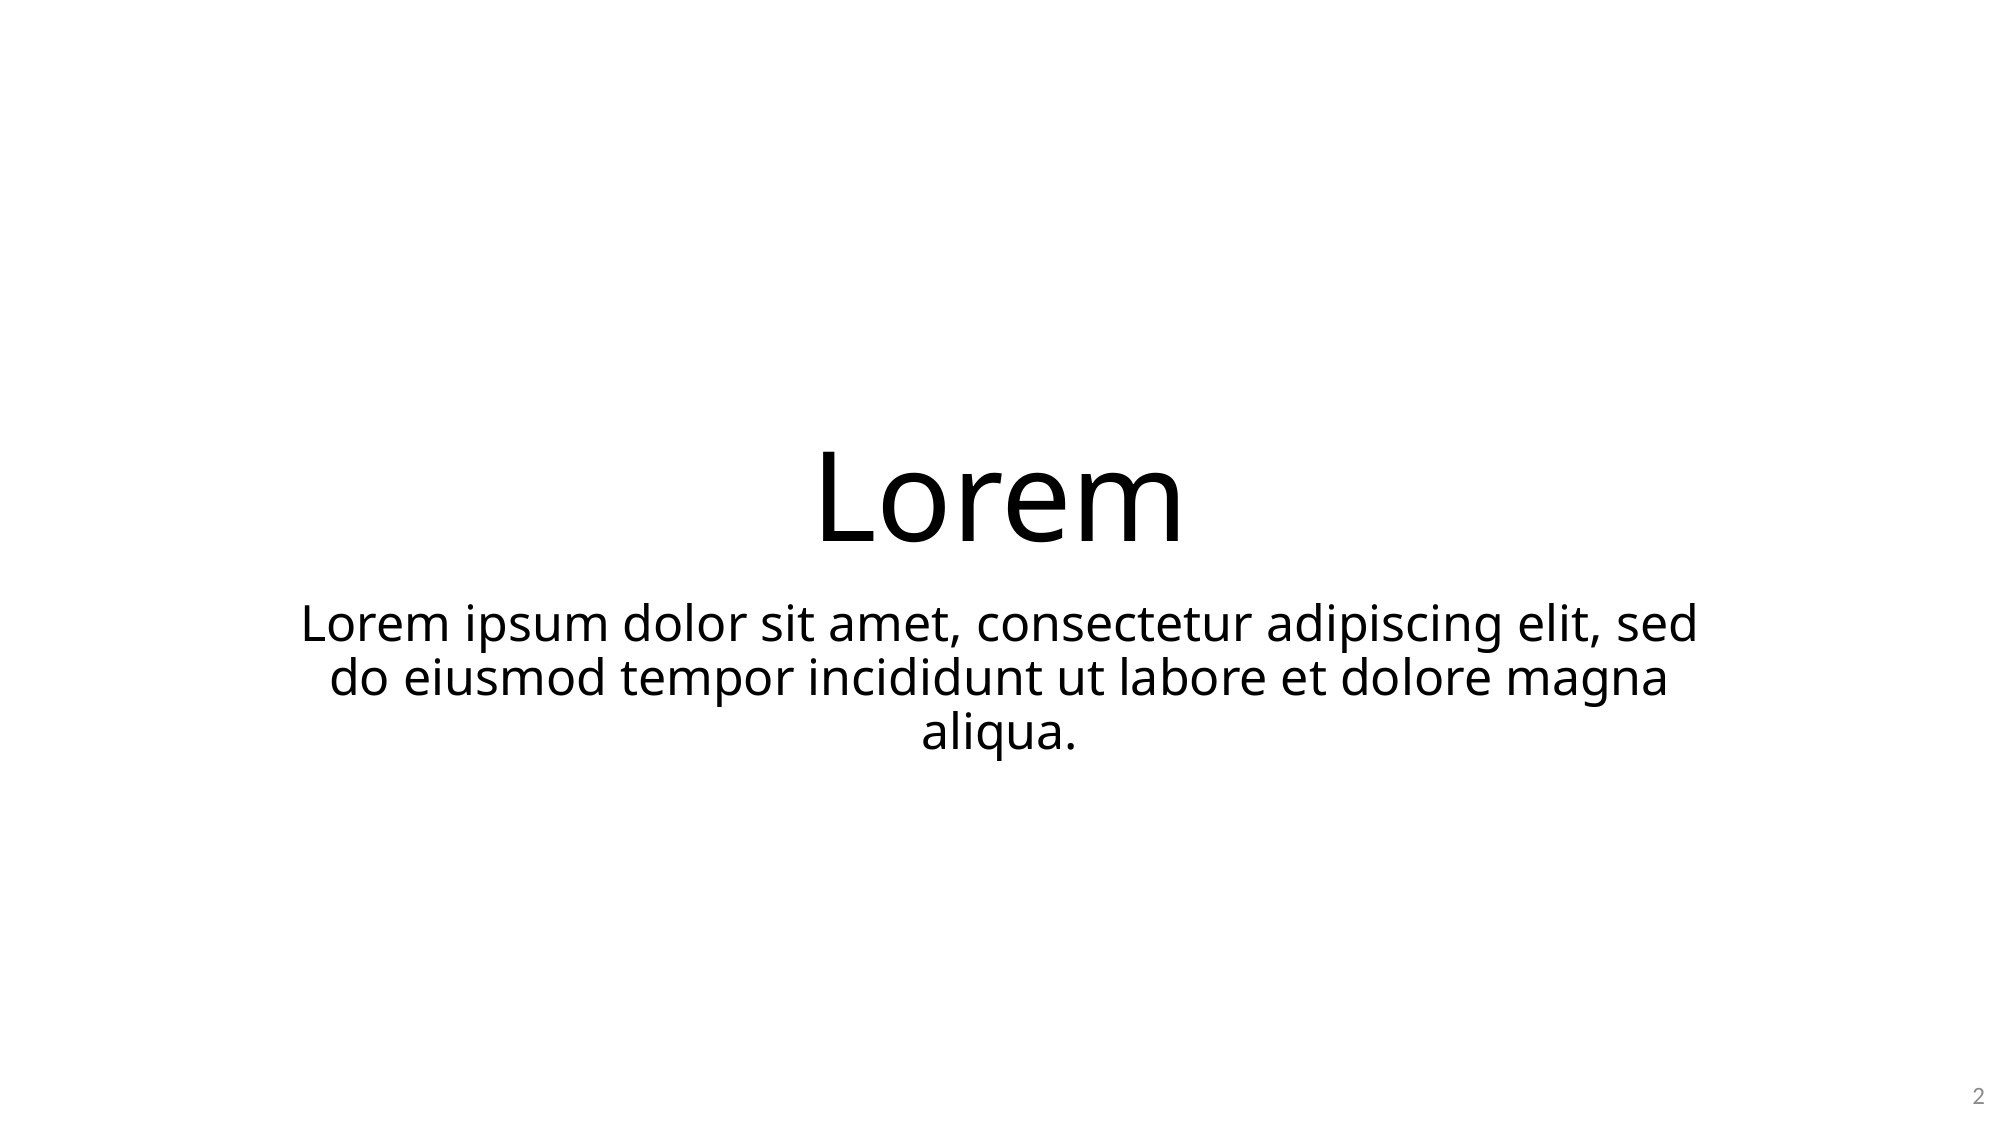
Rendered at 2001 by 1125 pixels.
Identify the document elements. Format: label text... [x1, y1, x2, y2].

subtitle Lorem ipsum dolor sit amet, consectetur adipiscing elit, sed do eiusmod tempor incididunt ut labore et dolore magna aliqua. [249, 590, 1750, 863]
slide_number 2 [1902, 1065, 2000, 1125]
title Lorem [249, 184, 1750, 576]
